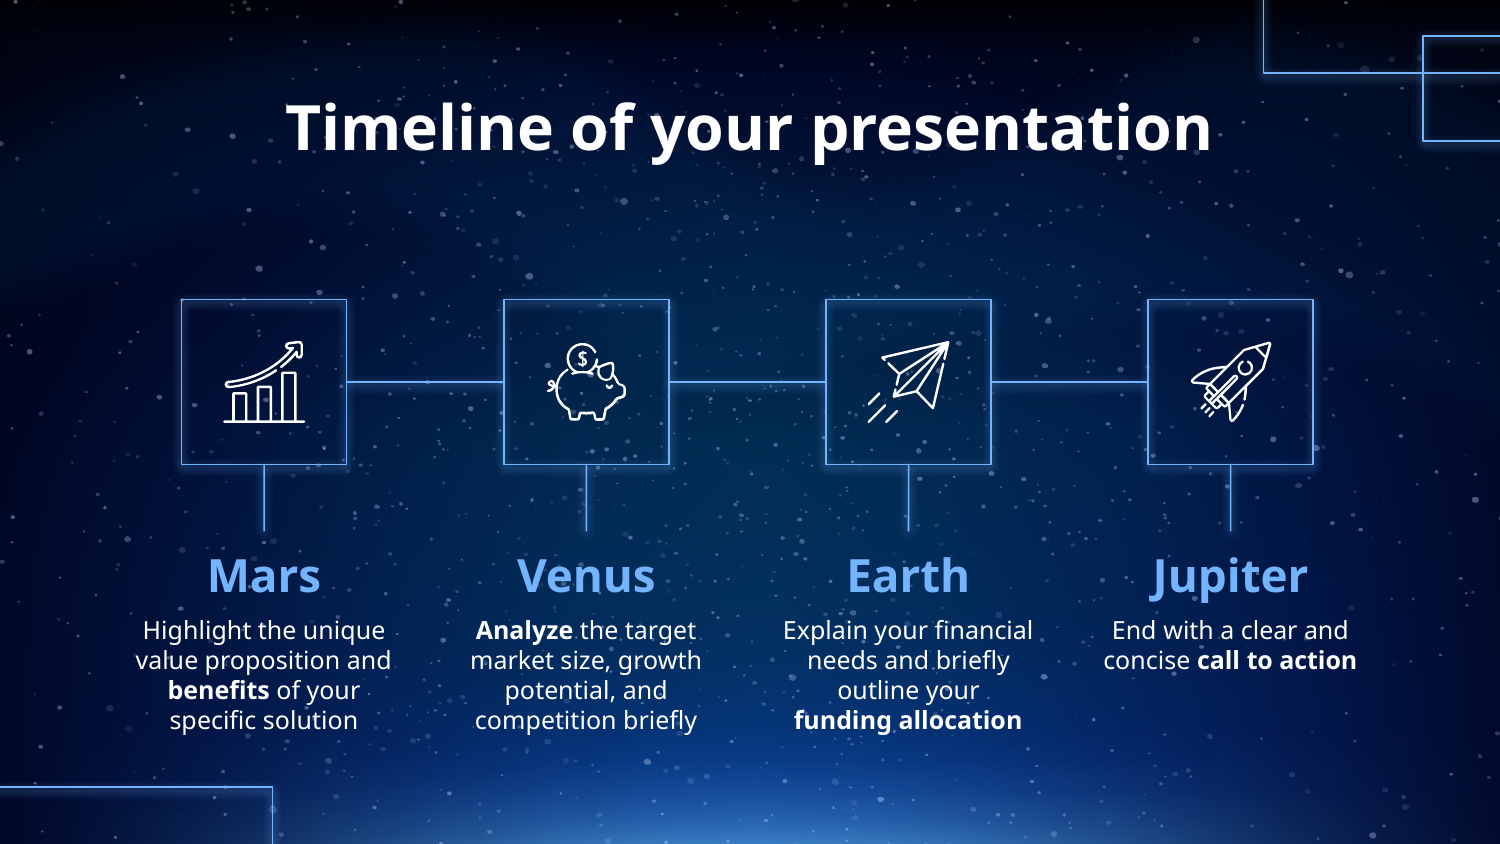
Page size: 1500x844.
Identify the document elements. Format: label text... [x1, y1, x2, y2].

text_box [181, 299, 347, 465]
text_box Jupiter [1080, 531, 1381, 599]
text_box [503, 299, 669, 465]
picture [0, 0, 1500, 844]
text_box Explain your financial needs and briefly outline your funding allocation [758, 599, 1059, 718]
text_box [867, 340, 950, 424]
text_box [1148, 299, 1314, 465]
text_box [546, 342, 627, 422]
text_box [222, 340, 306, 424]
title Timeline of your presentation [118, 72, 1382, 167]
picture [1424, 74, 1500, 140]
picture [1424, 37, 1500, 72]
text_box Venus [436, 531, 737, 599]
text_box Mars [114, 531, 415, 599]
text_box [1189, 341, 1272, 423]
text_box [826, 299, 992, 465]
text_box Highlight the unique value proposition and benefits of your specific solution [114, 599, 415, 718]
text_box End with a clear and concise call to action [1080, 599, 1381, 718]
picture [0, 788, 272, 844]
text_box Analyze the target market size, growth potential, and competition briefly [436, 599, 737, 718]
text_box Earth [758, 531, 1059, 599]
picture [1264, 0, 1500, 72]
